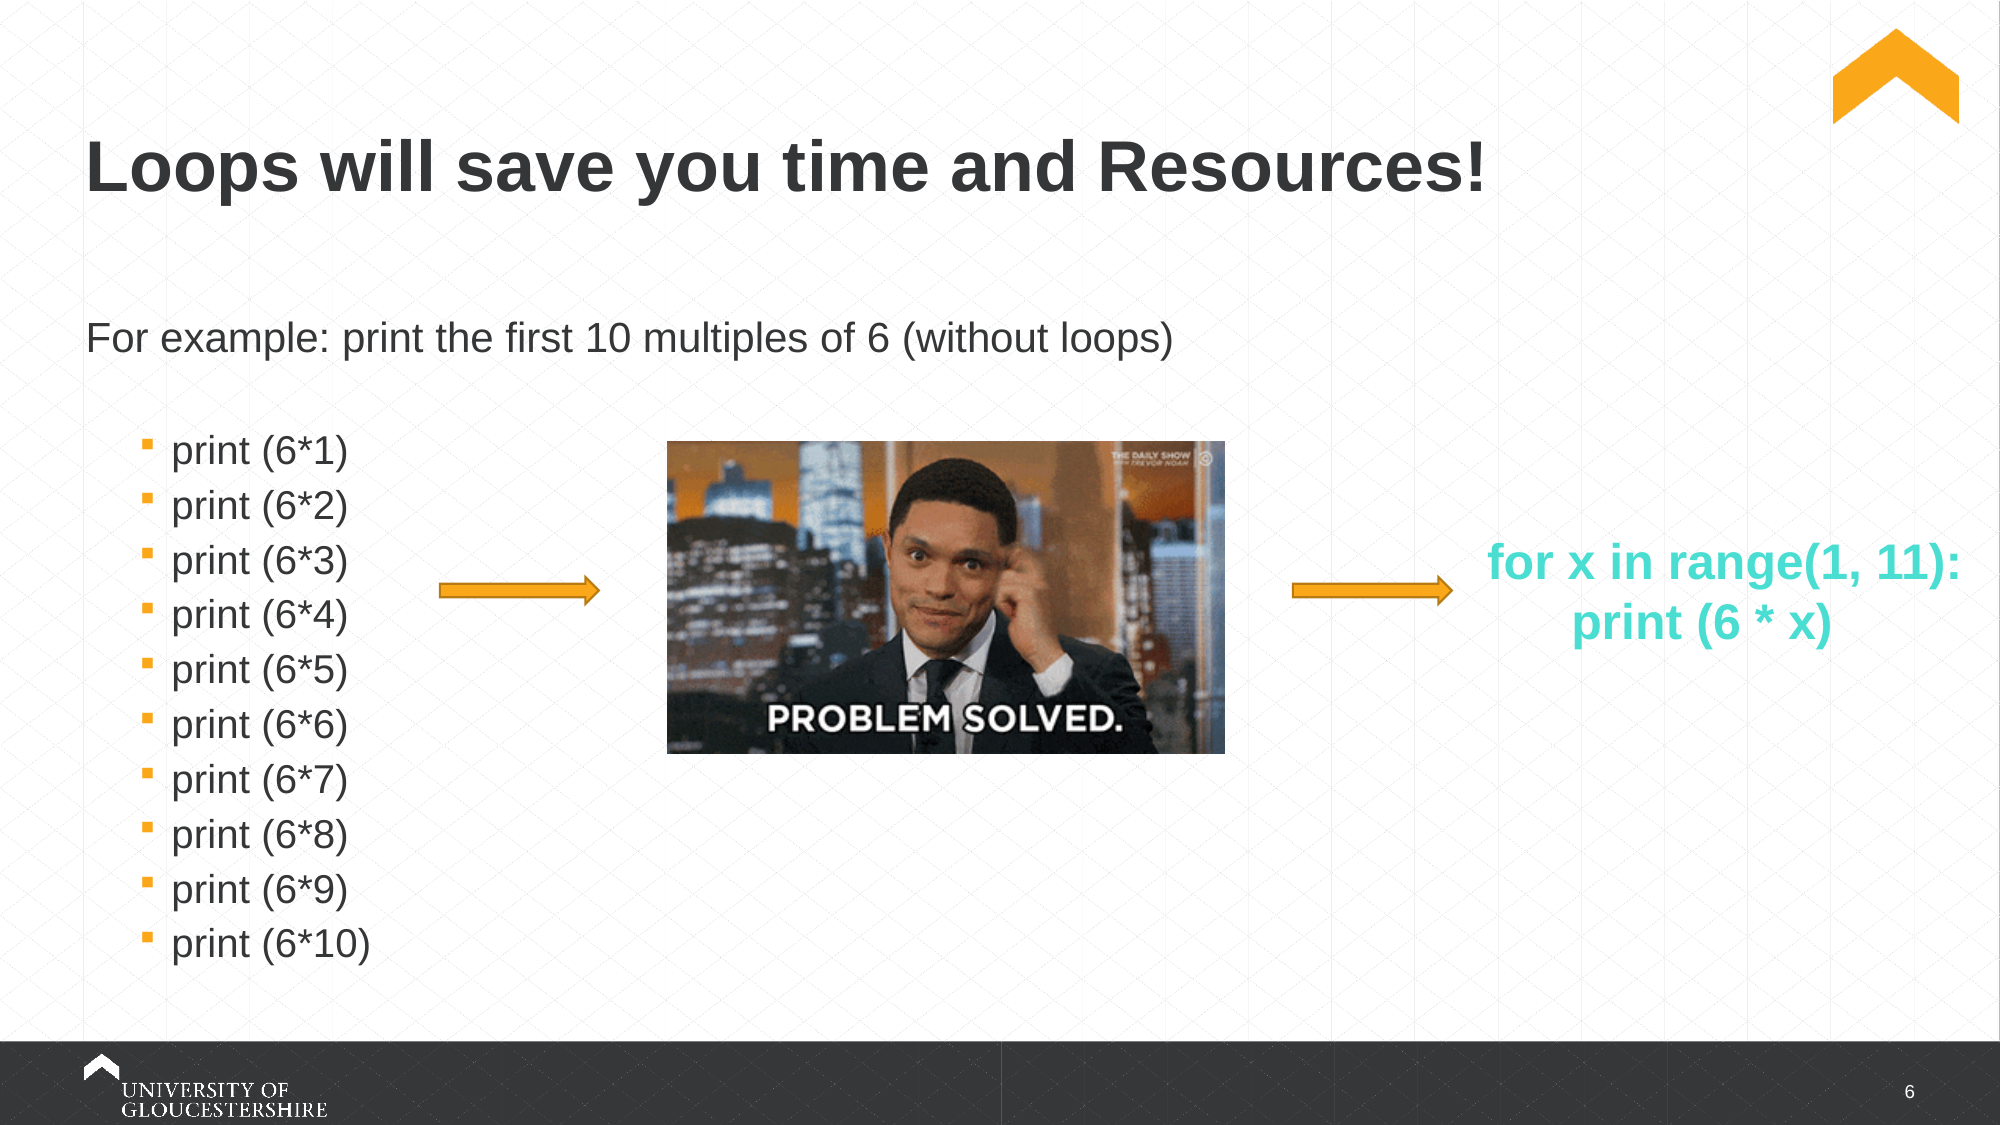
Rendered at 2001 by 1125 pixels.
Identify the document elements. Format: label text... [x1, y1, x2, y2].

list For example: print the first 10 multiples of 6 (without loops) print (6*1) print (6*2) print (6*3) print (6*4) print (6*5) print (6*6) print (6*7) print (6*8) print (6*9) print (6*10) [85, 256, 1834, 973]
title Loops will save you time and Resources! [85, 138, 1659, 256]
text_box [438, 574, 601, 607]
picture [0, 1, 2001, 1125]
text_box for x in range(1, 11): print (6 * x) [1225, 522, 1985, 657]
